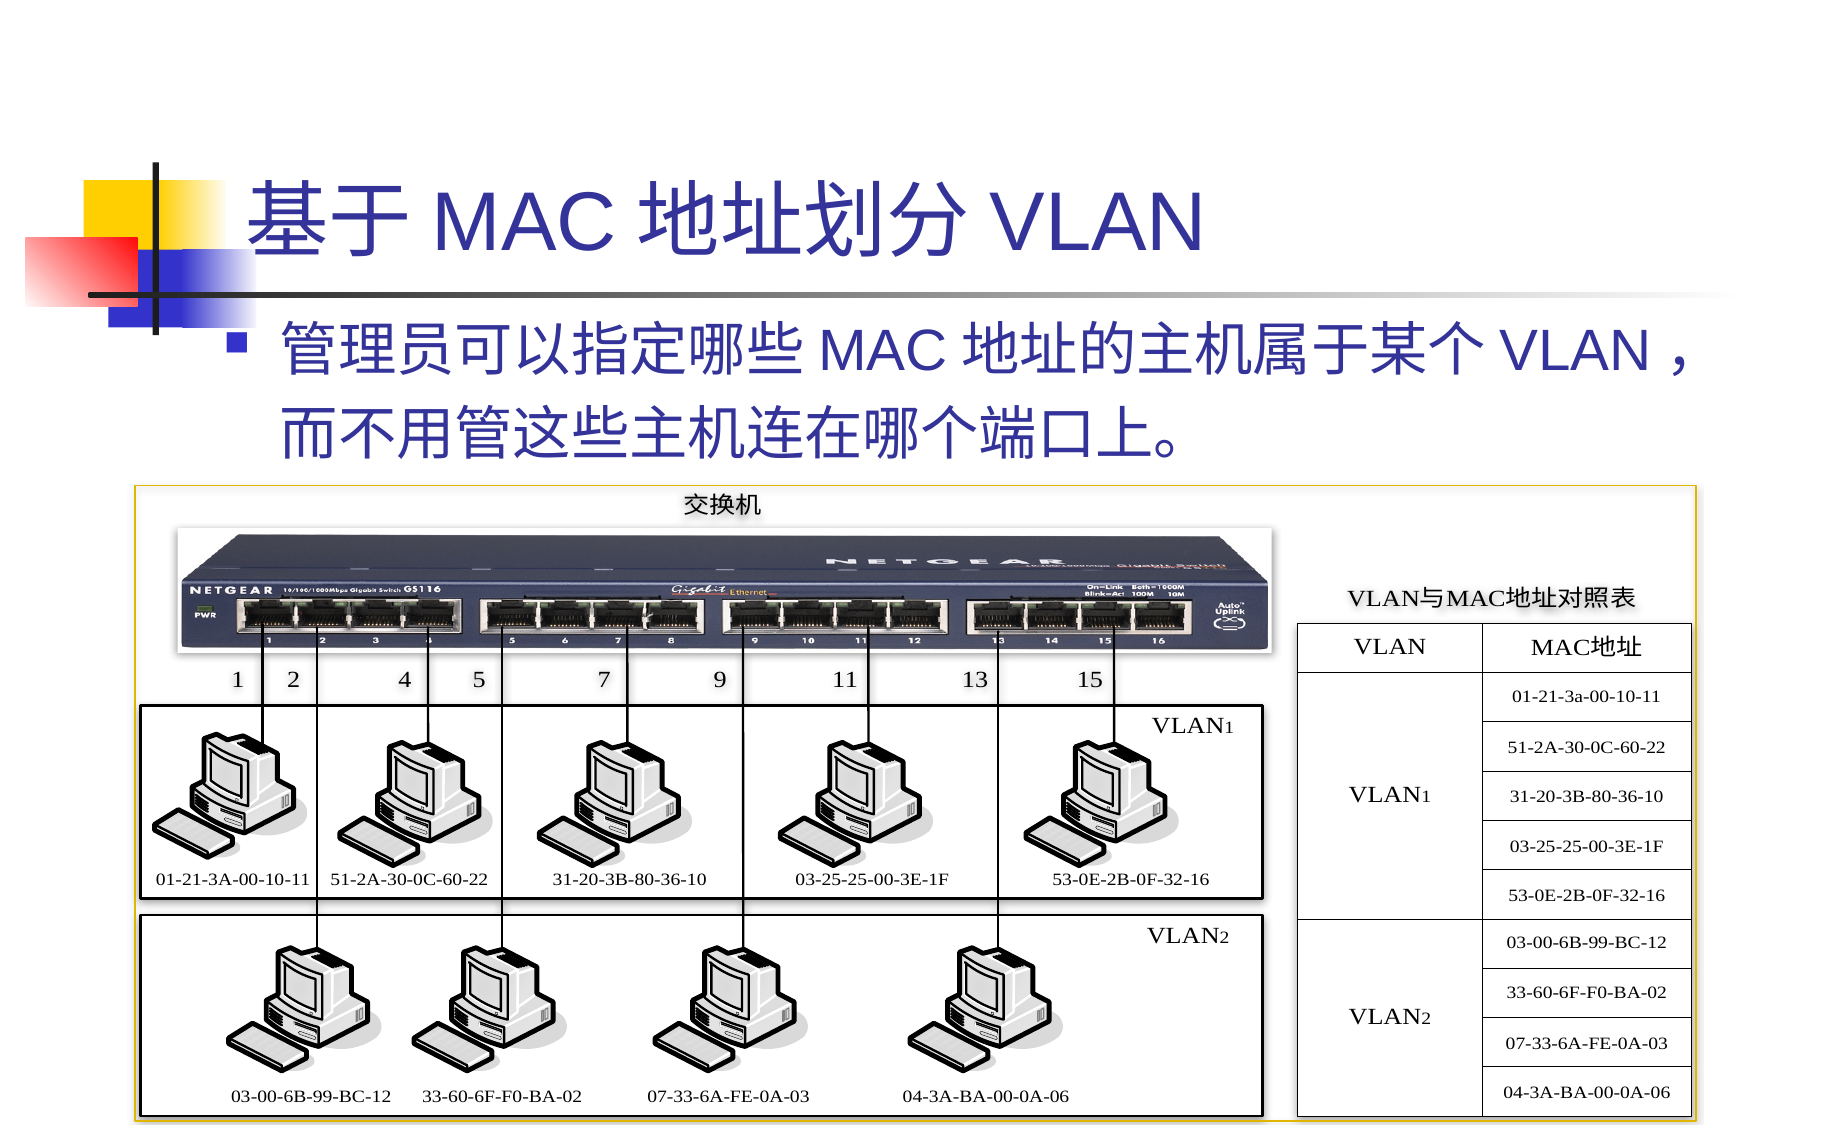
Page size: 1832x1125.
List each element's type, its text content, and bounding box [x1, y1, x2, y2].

list 管理员可以指定哪些MAC地址的主机属于某个VLAN，而不用管这些主机连在哪个端口上。 [208, 290, 1766, 966]
picture [135, 485, 1696, 1121]
title 基于MAC地址划分VLAN [230, 35, 1791, 275]
